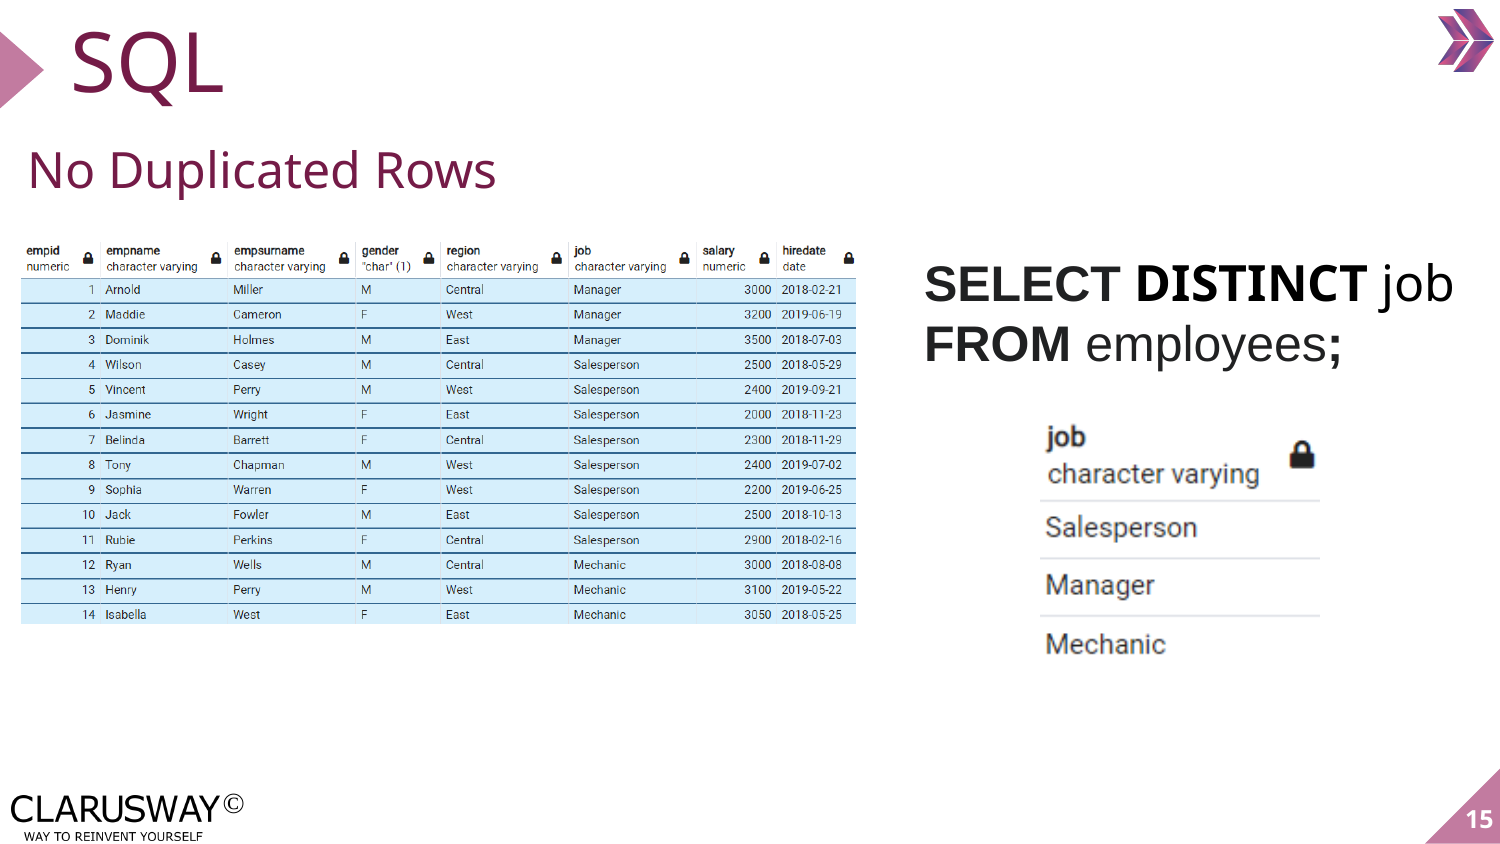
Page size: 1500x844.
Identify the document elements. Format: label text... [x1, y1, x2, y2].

picture [1438, 9, 1494, 72]
text_box SELECT DISTINCT job FROM employees; [909, 236, 1500, 433]
title SQL [70, 28, 997, 132]
picture [11, 795, 220, 841]
slide_number 15 [1418, 760, 1494, 838]
picture [20, 241, 856, 624]
text_box No Duplicated Rows [12, 123, 562, 240]
picture [1040, 415, 1320, 671]
